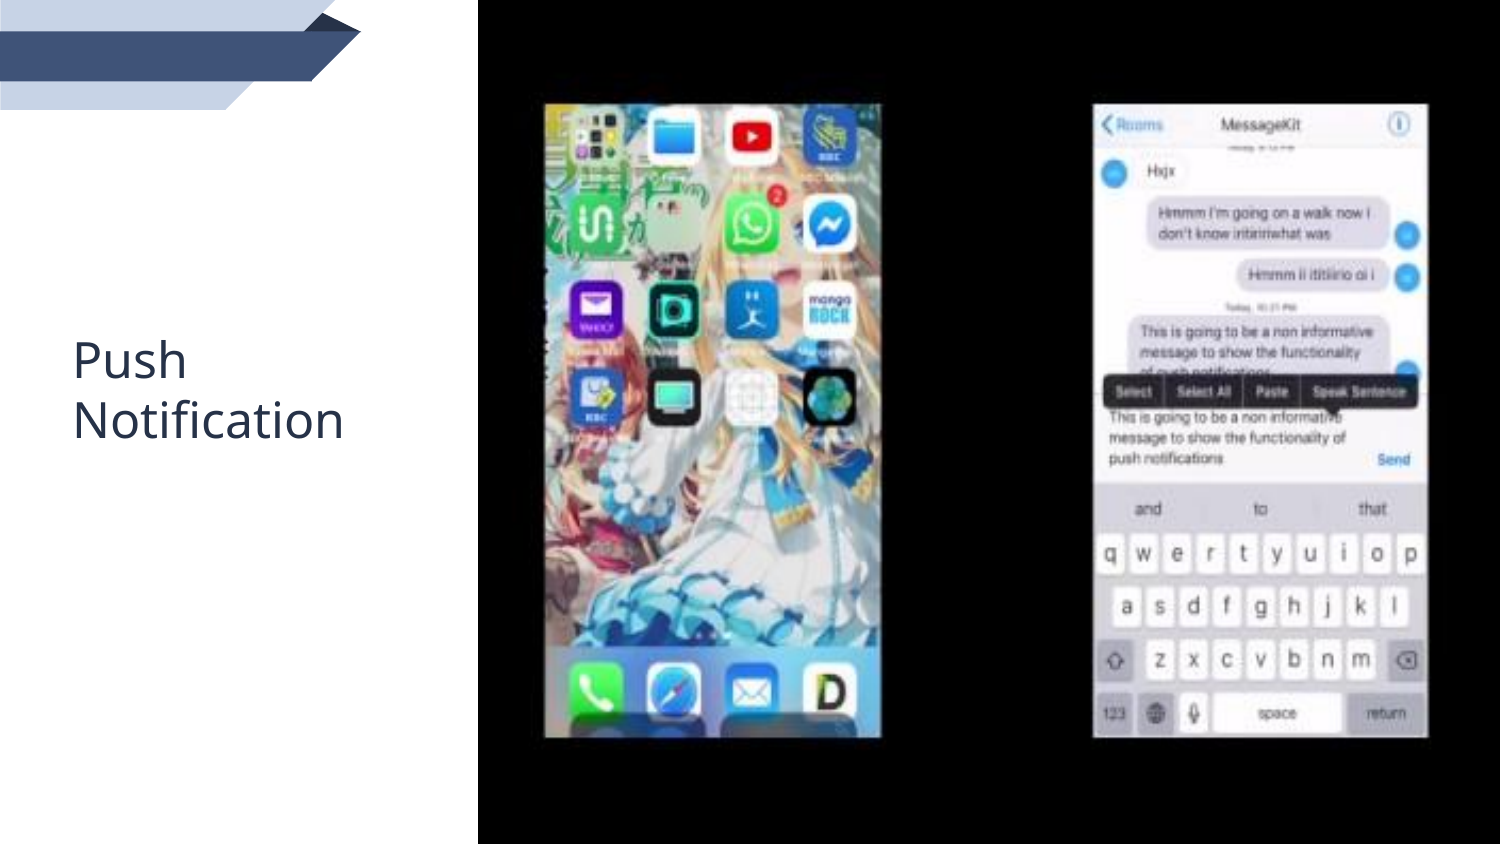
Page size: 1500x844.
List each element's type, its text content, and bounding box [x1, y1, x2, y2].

picture [477, 0, 1500, 844]
title Push Notifications [133, 64, 472, 112]
list Push Notification [57, 112, 472, 665]
